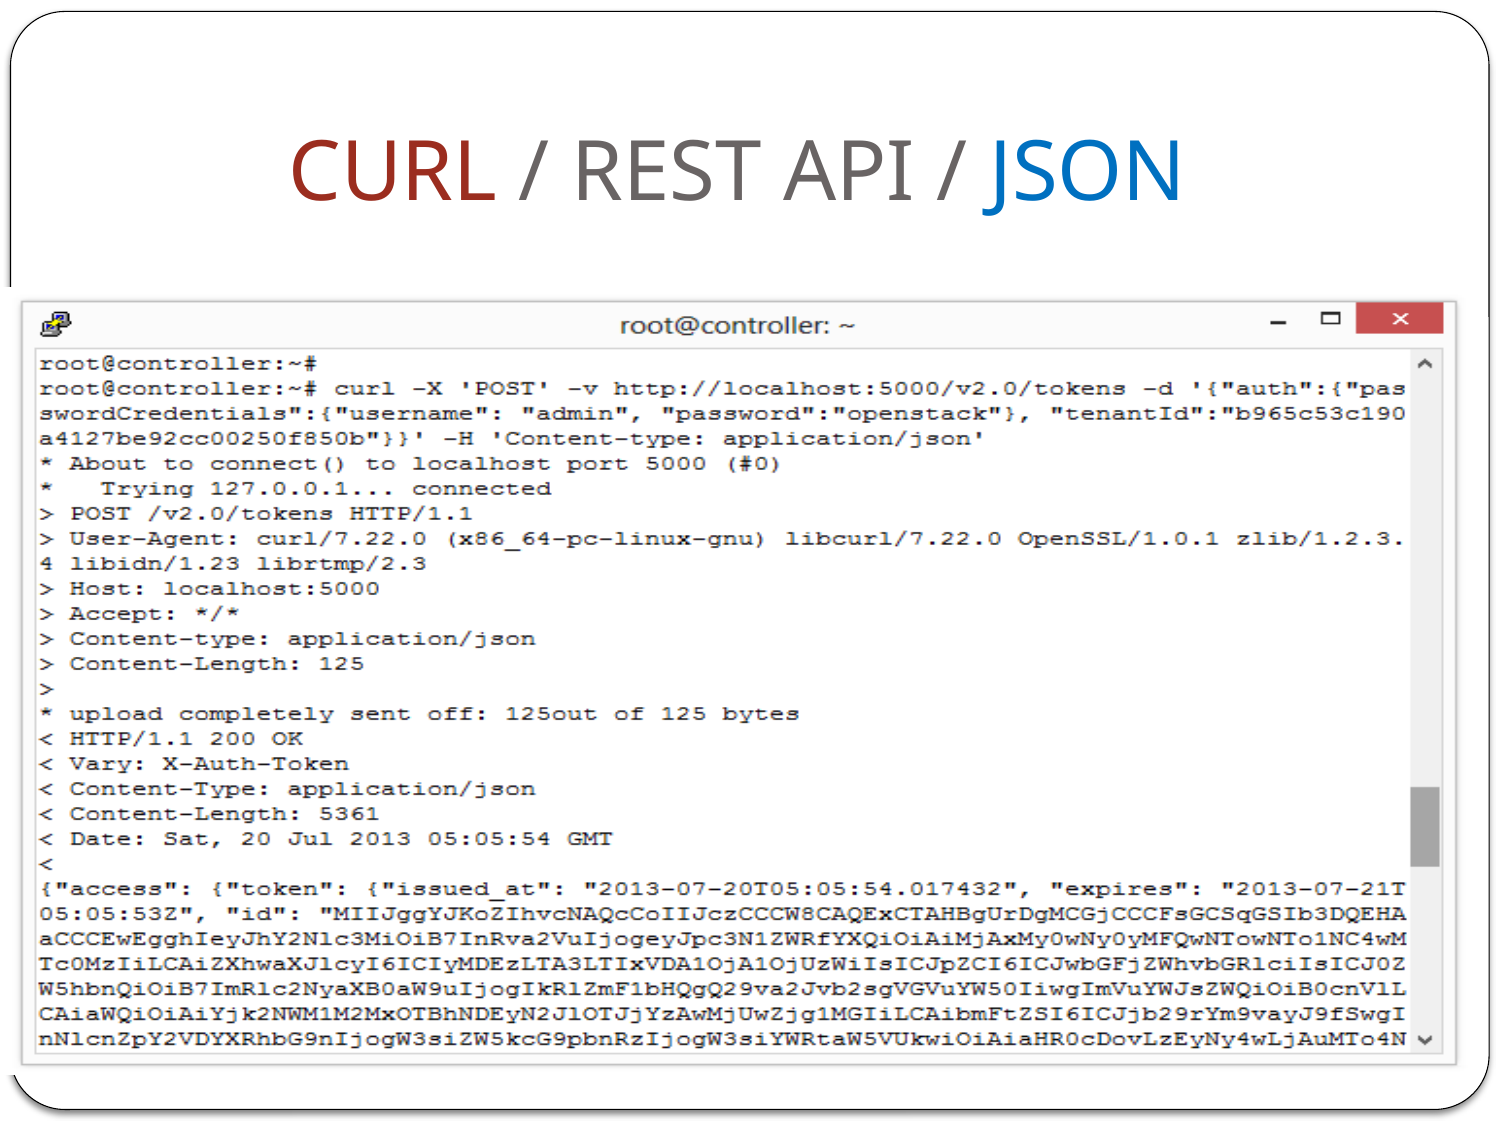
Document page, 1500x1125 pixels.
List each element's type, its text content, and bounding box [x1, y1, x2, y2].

title CURL / REST API / JSON [50, 45, 1425, 233]
picture [0, 287, 1476, 1076]
